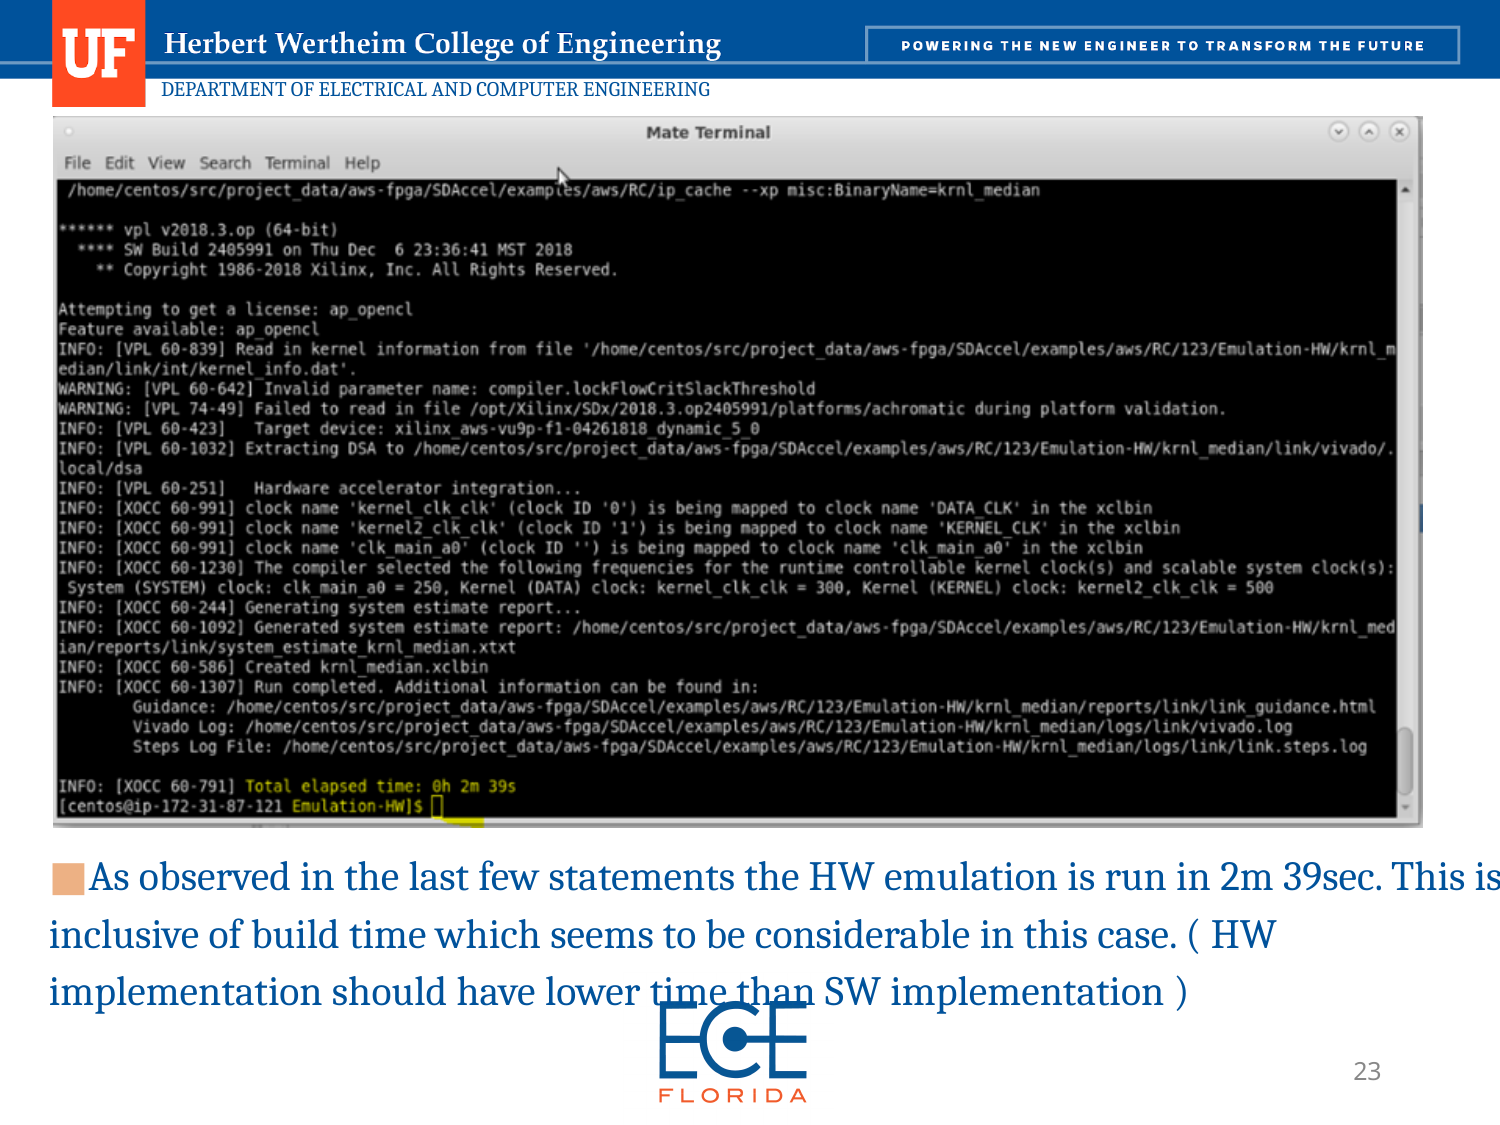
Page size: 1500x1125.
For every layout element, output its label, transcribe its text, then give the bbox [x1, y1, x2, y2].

picture [0, 0, 1500, 107]
picture [53, 116, 1423, 828]
text_box ■As observed in the last few statements the HW emulation is run in 2m 39sec. This is inclusive of build time which seems to be considerable in this case. ( HW implementation should have lower time than SW implementation ) [33, 826, 1500, 1125]
